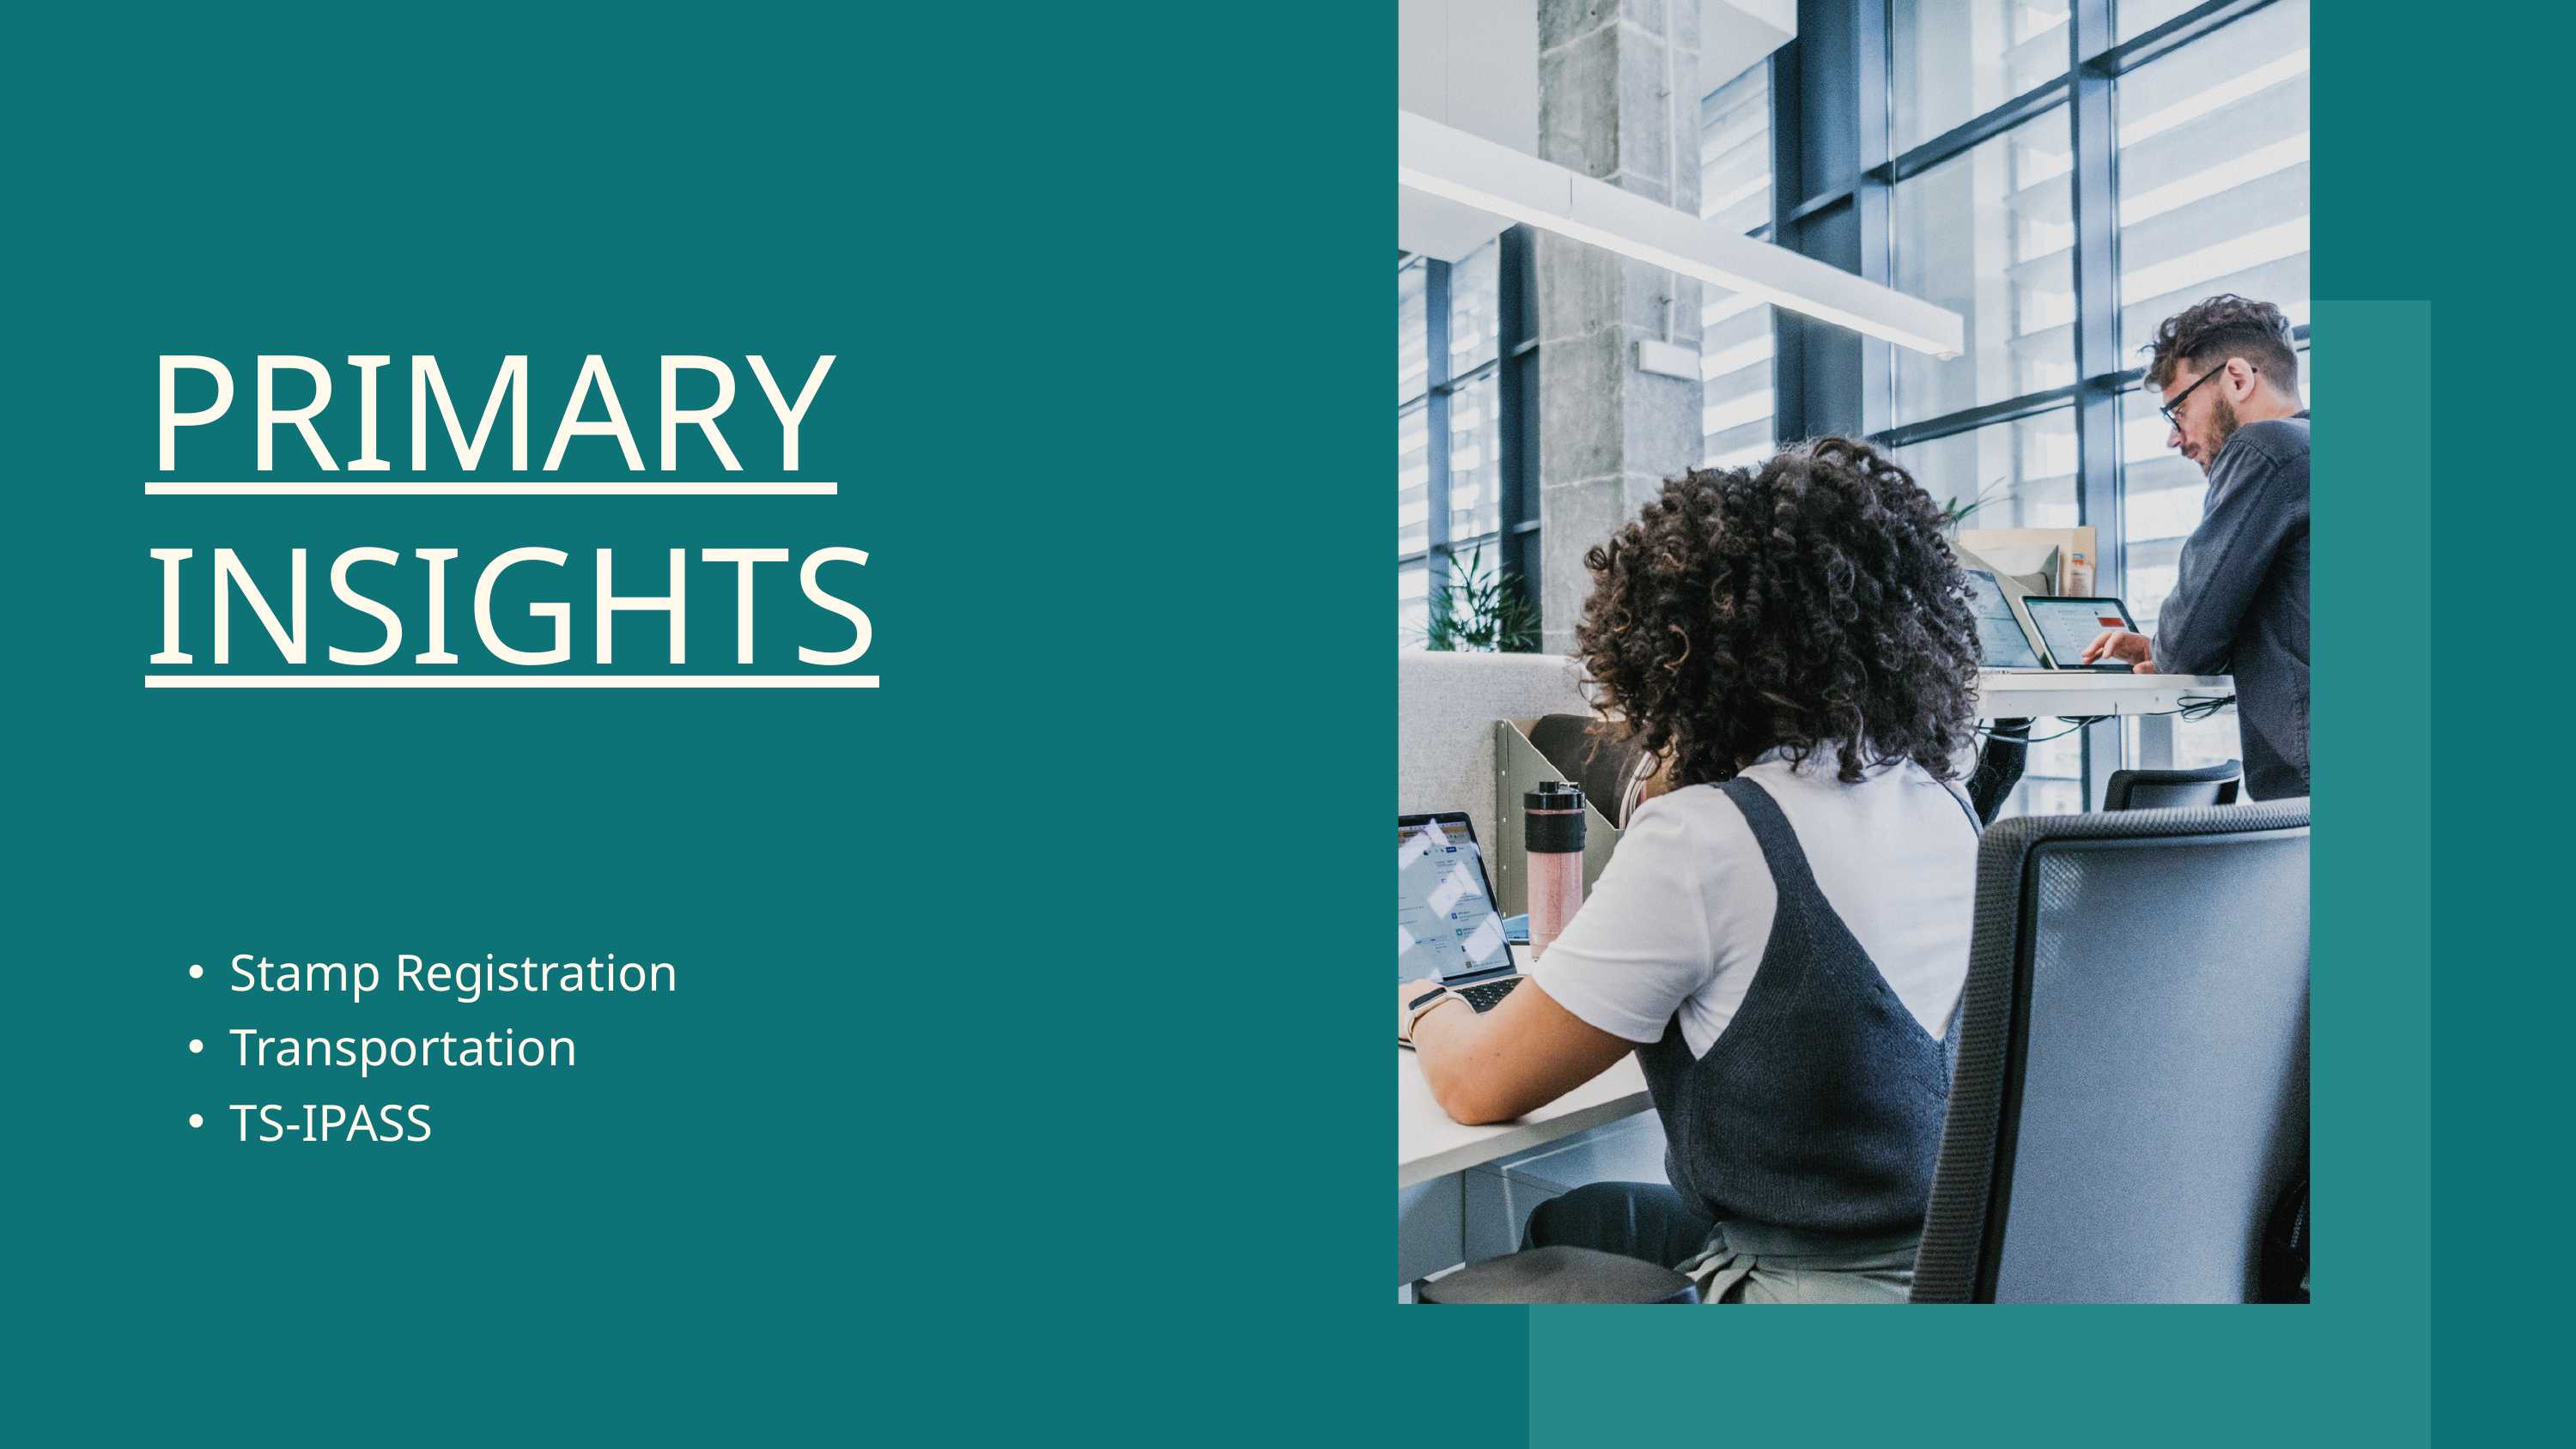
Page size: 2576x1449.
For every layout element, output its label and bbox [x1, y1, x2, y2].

text_box [144, 308, 1186, 1141]
text_box [1529, 300, 2432, 1449]
text_box [1398, 0, 2311, 1304]
